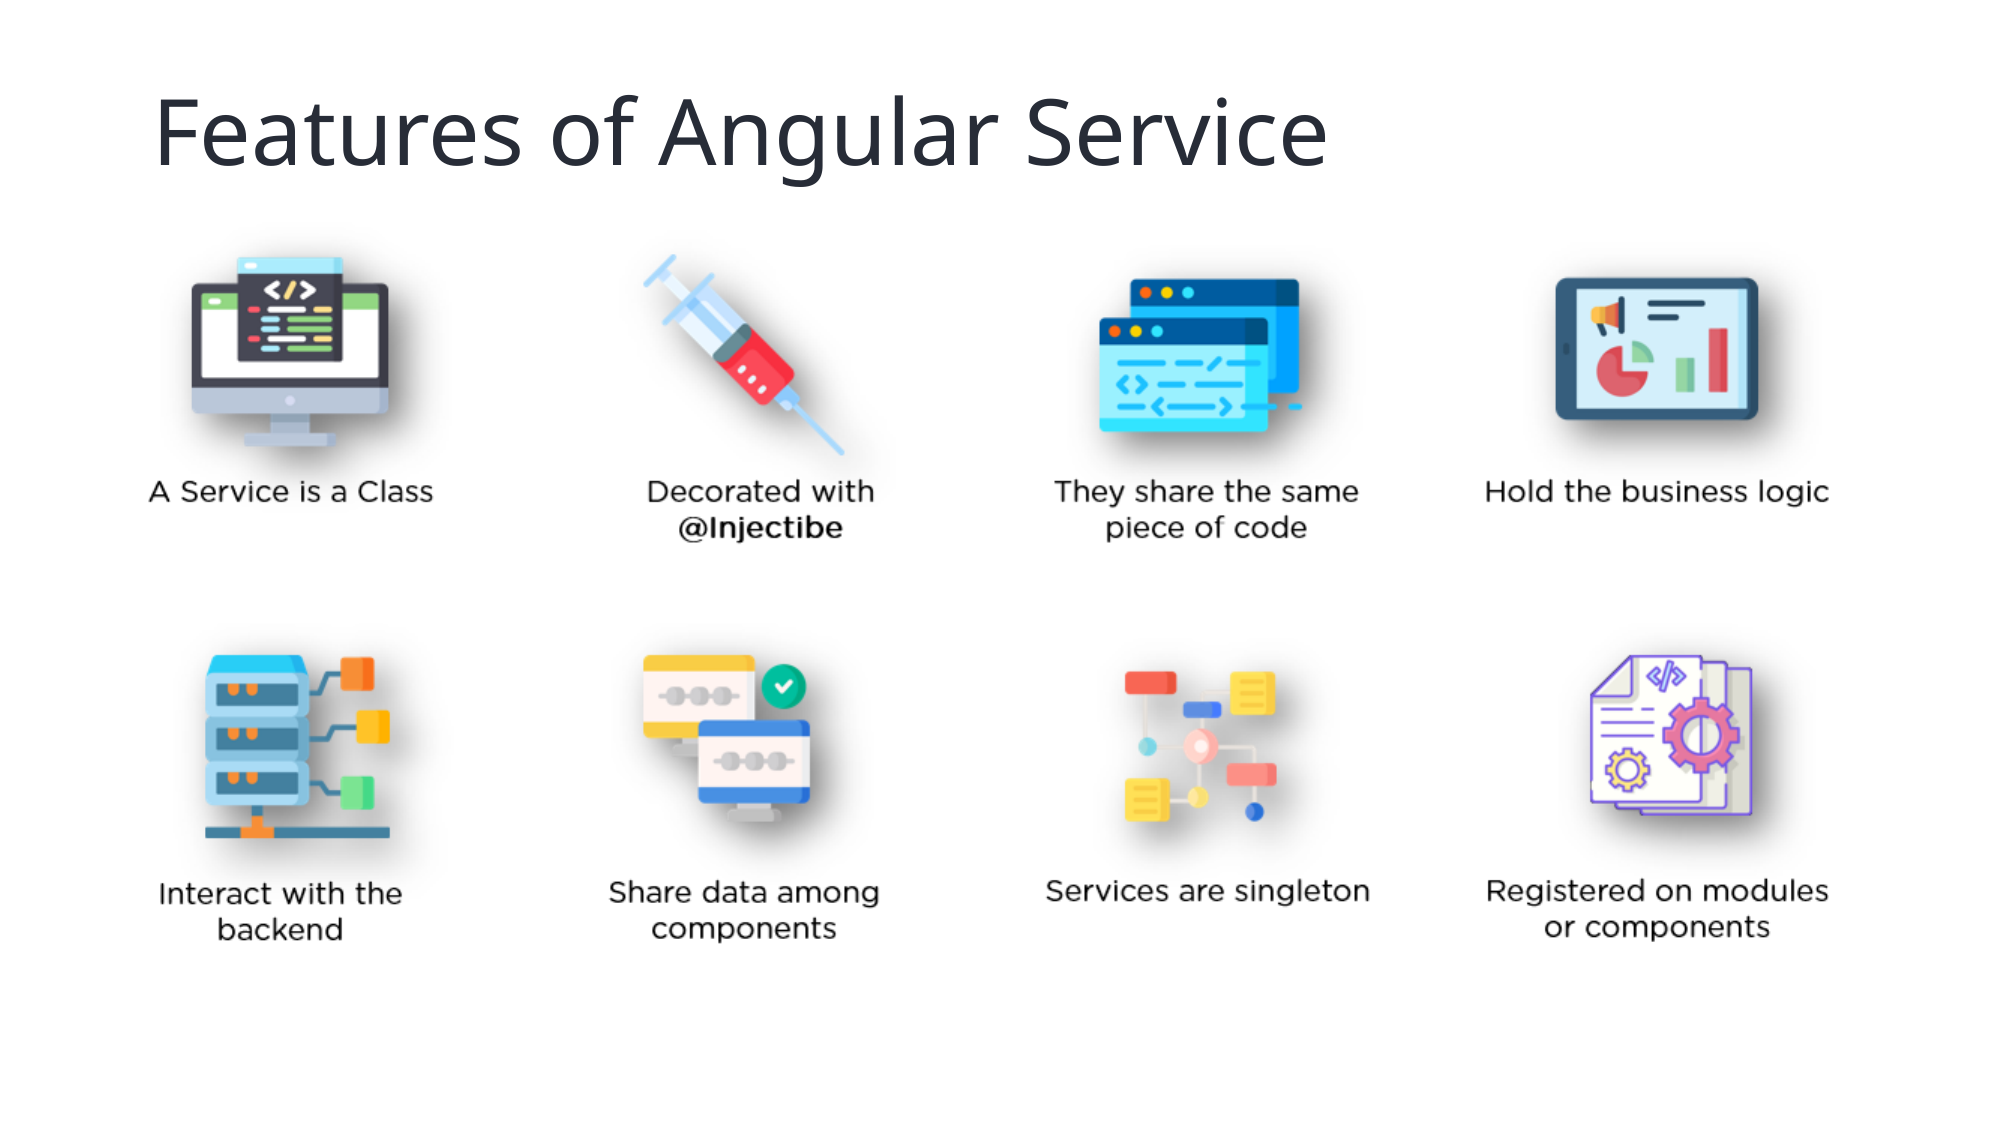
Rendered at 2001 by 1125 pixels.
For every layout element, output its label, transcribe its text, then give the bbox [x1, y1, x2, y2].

picture [99, 216, 1901, 1014]
title Features of Angular Service [137, 82, 1863, 216]
